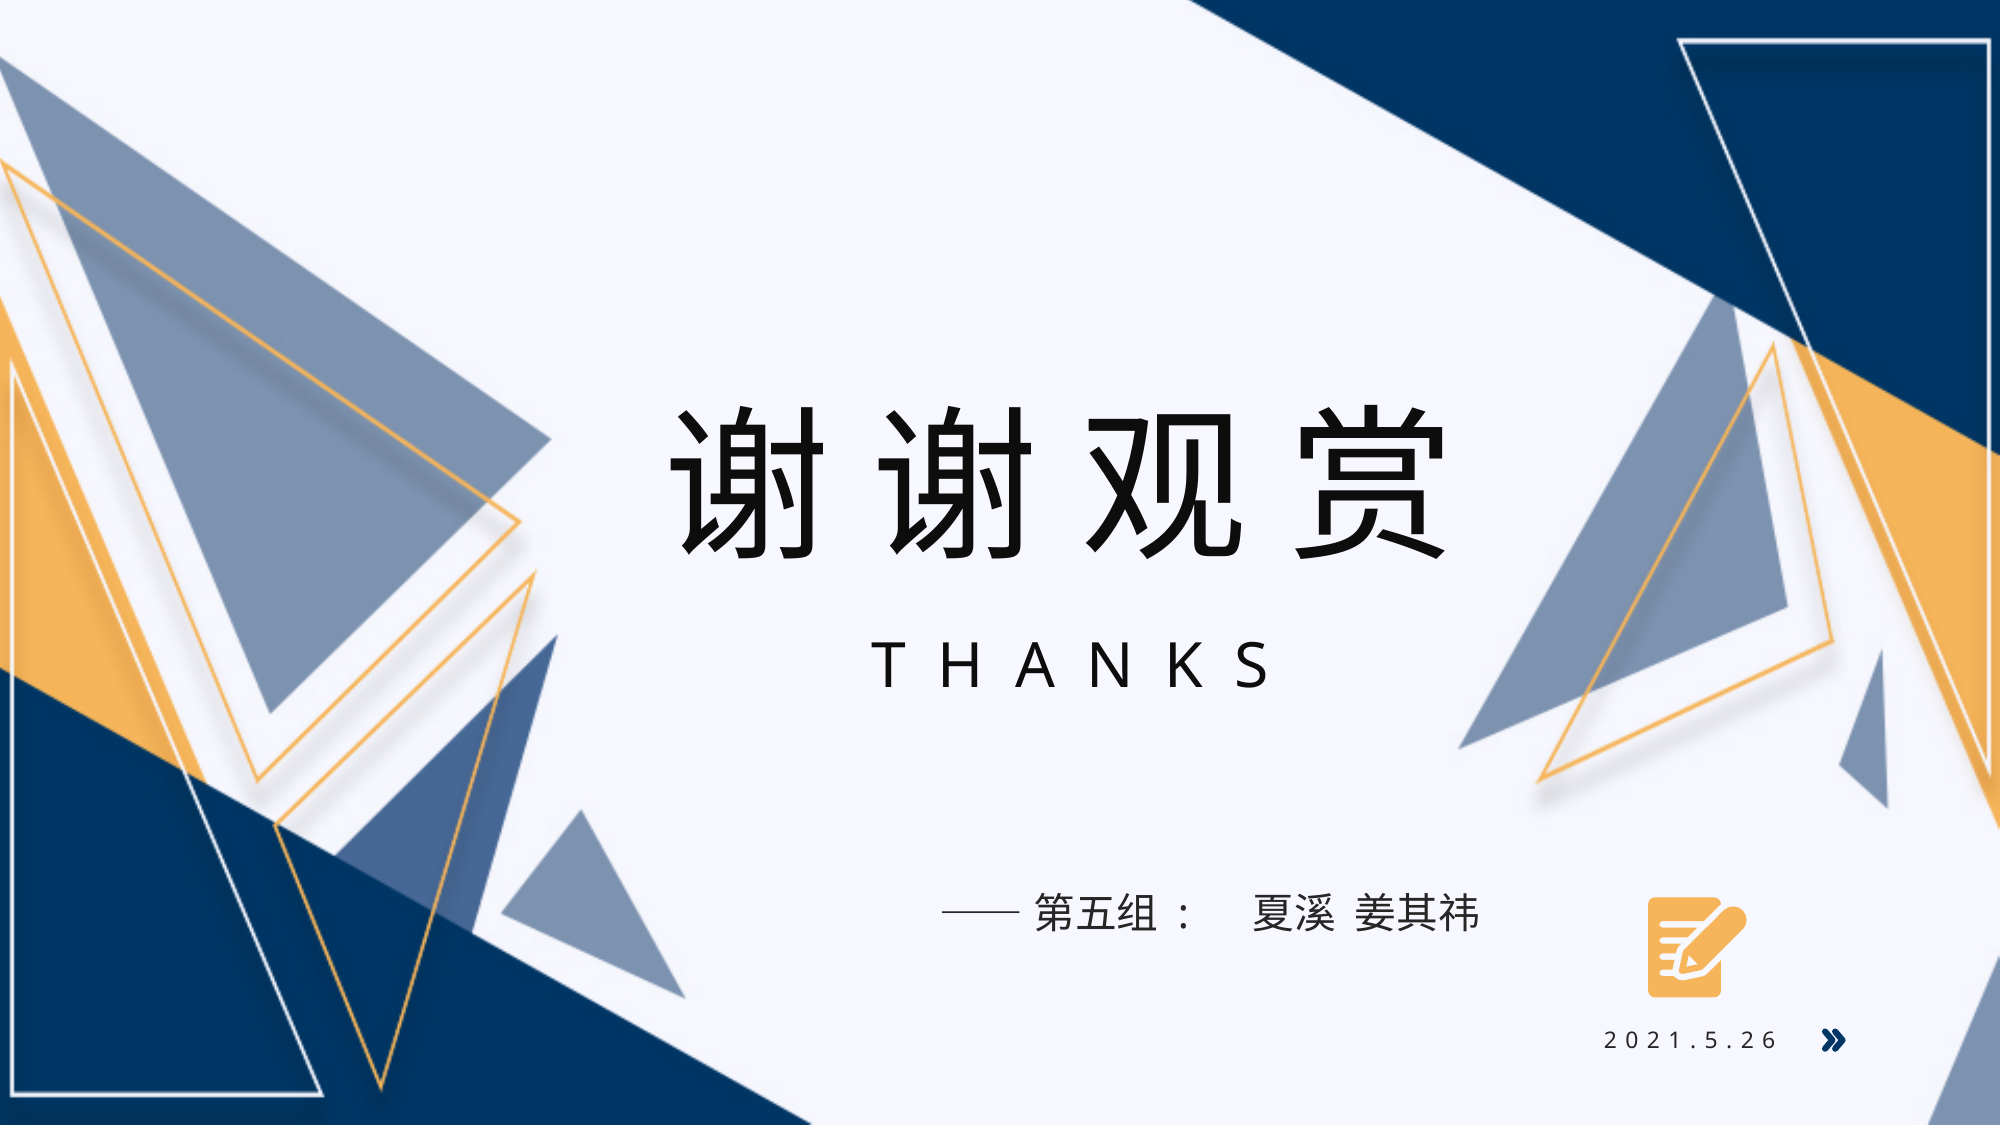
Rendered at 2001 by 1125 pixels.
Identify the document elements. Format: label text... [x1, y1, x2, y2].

text_box THANKS [690, 617, 1285, 708]
picture [0, 0, 2000, 1125]
text_box 谢谢观赏 [594, 372, 1525, 588]
text_box ——第五组 : 夏溪 姜其祎 [894, 878, 1526, 941]
text_box 2021.5.26 [1550, 1017, 1830, 1079]
